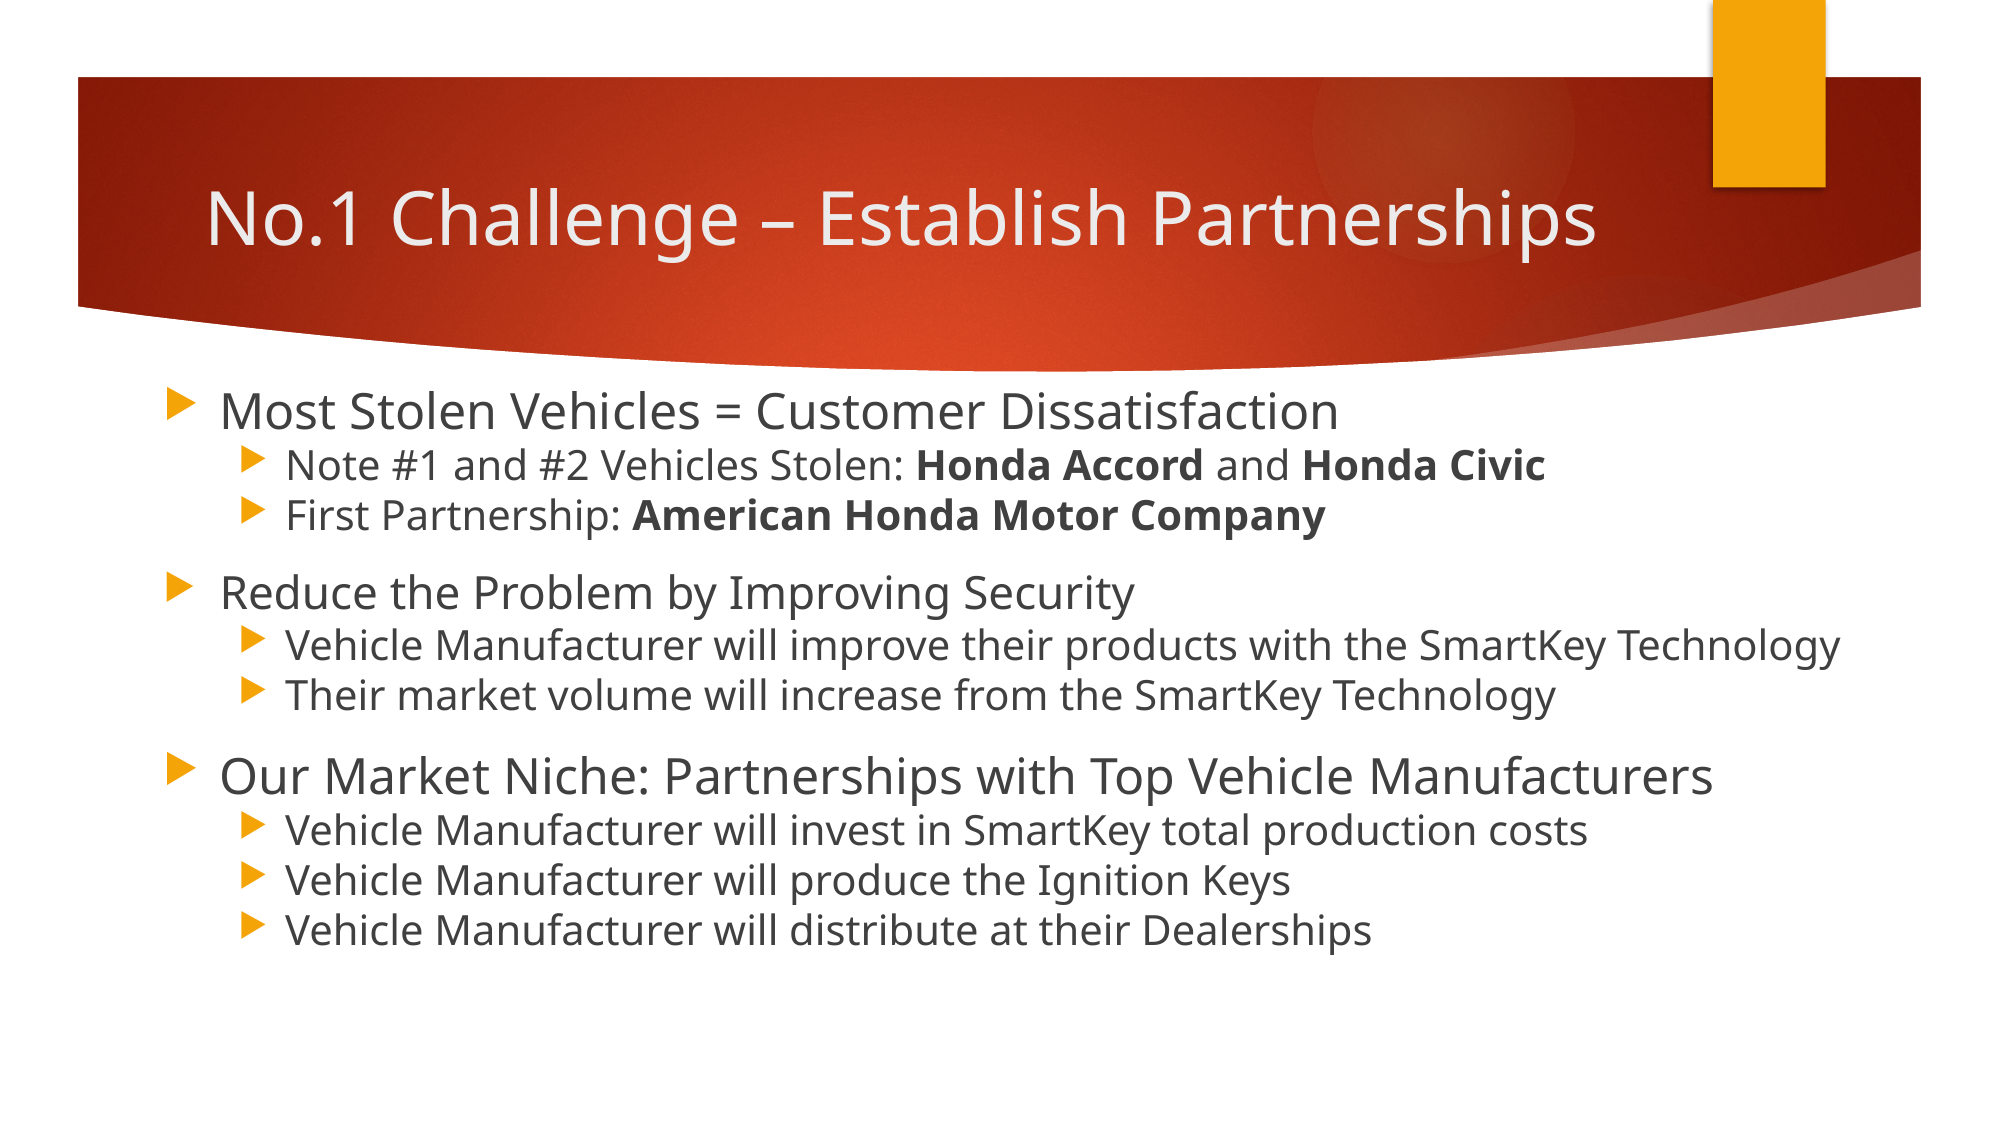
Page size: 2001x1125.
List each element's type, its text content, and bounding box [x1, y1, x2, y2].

list Most Stolen Vehicles = Customer Dissatisfaction Note #1 and #2 Vehicles Stolen: Honda Accord and Honda Civic First Partnership: American Honda Motor Company Reduce the Problem by Improving Security Vehicle Manufacturer will improve their products with the SmartKey Technology Their market volume will increase from the SmartKey Technology Our Market Niche: Partnerships with Top Vehicle Manufacturers Vehicle Manufacturer will invest in SmartKey total production costs Vehicle Manufacturer will produce the Ignition Keys Vehicle Manufacturer will distribute at their Dealerships [148, 371, 1954, 1089]
title No.1 Challenge – Establish Partnerships [189, 155, 1627, 275]
